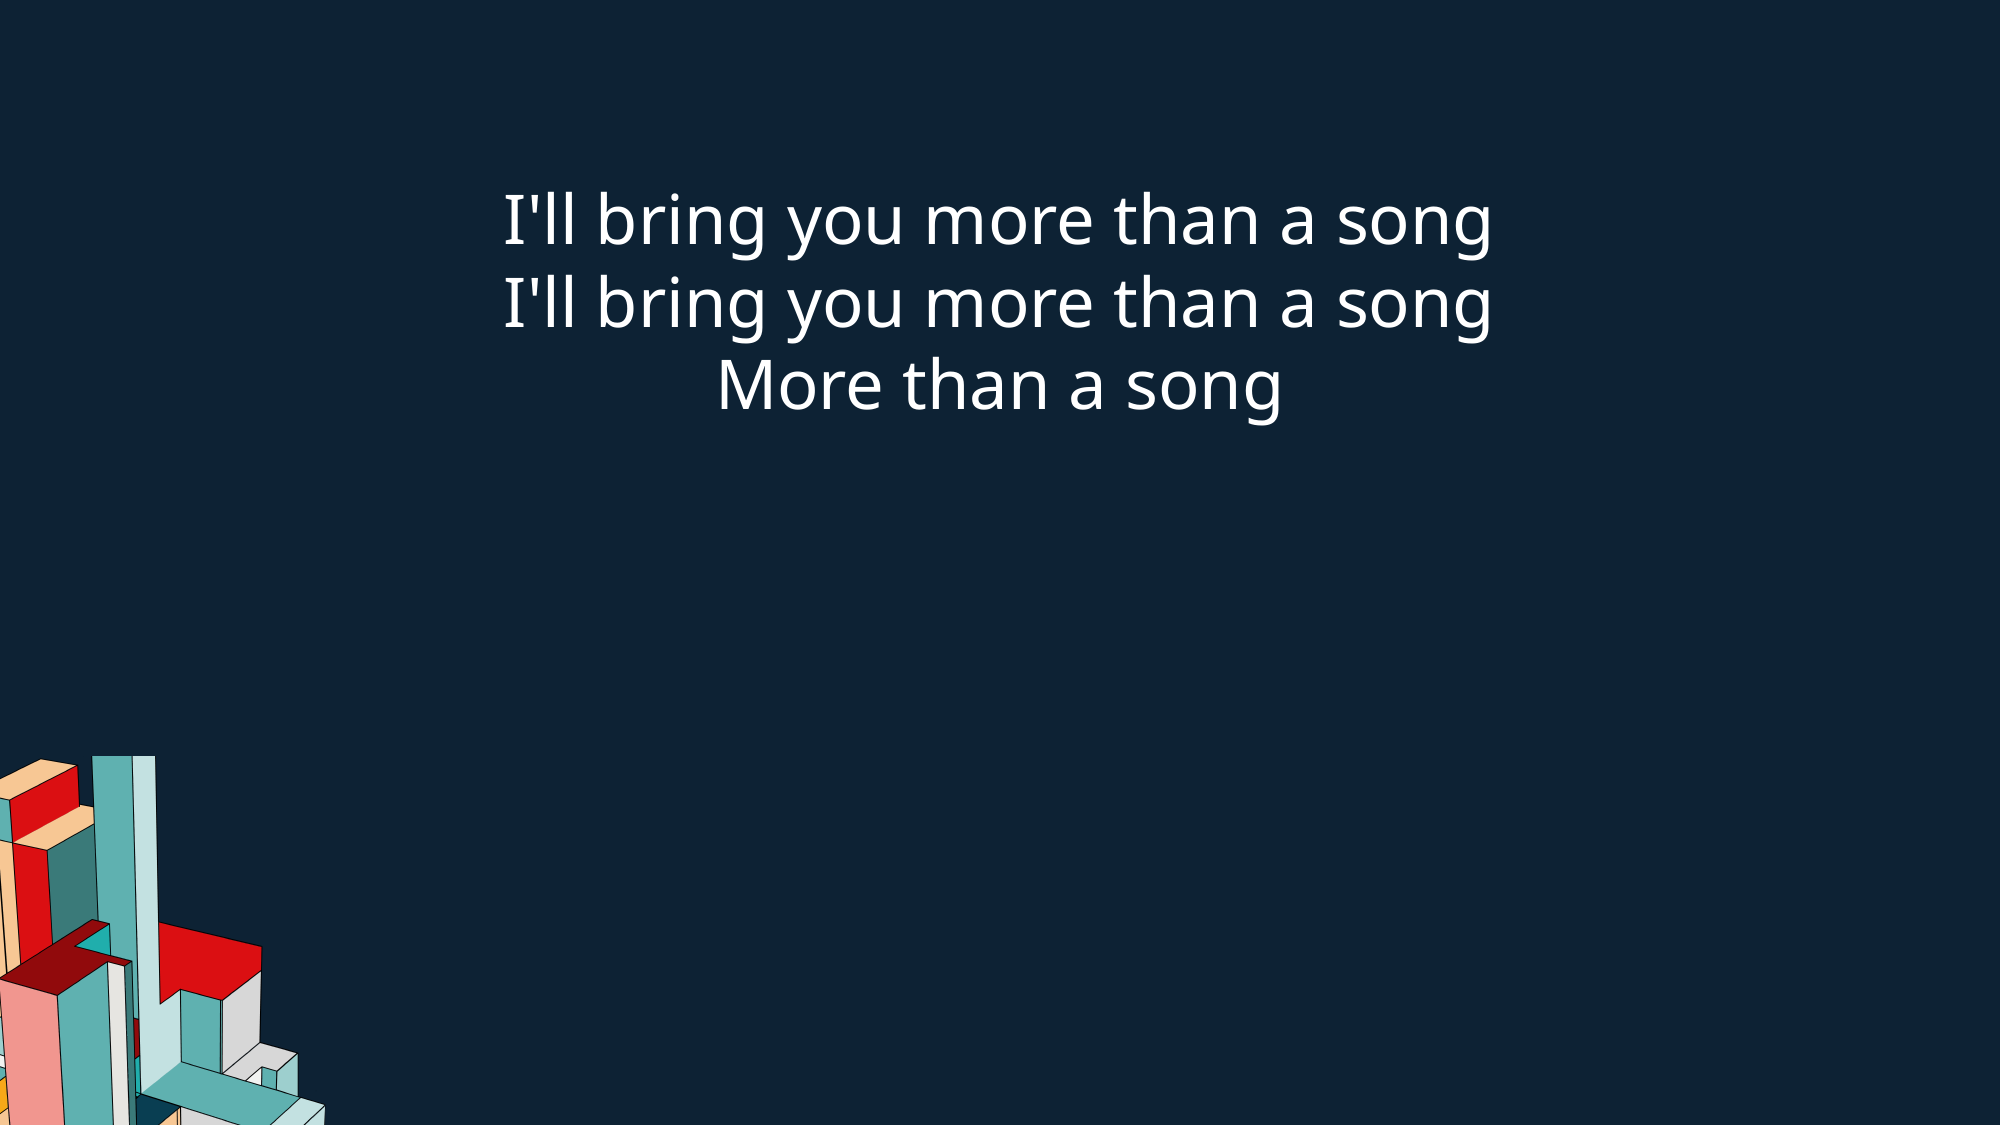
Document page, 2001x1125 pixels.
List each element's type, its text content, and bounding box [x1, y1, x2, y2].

text_box I'll bring you more than a song I'll bring you more than a song More than a song [99, 168, 1900, 596]
picture [0, 756, 326, 1125]
